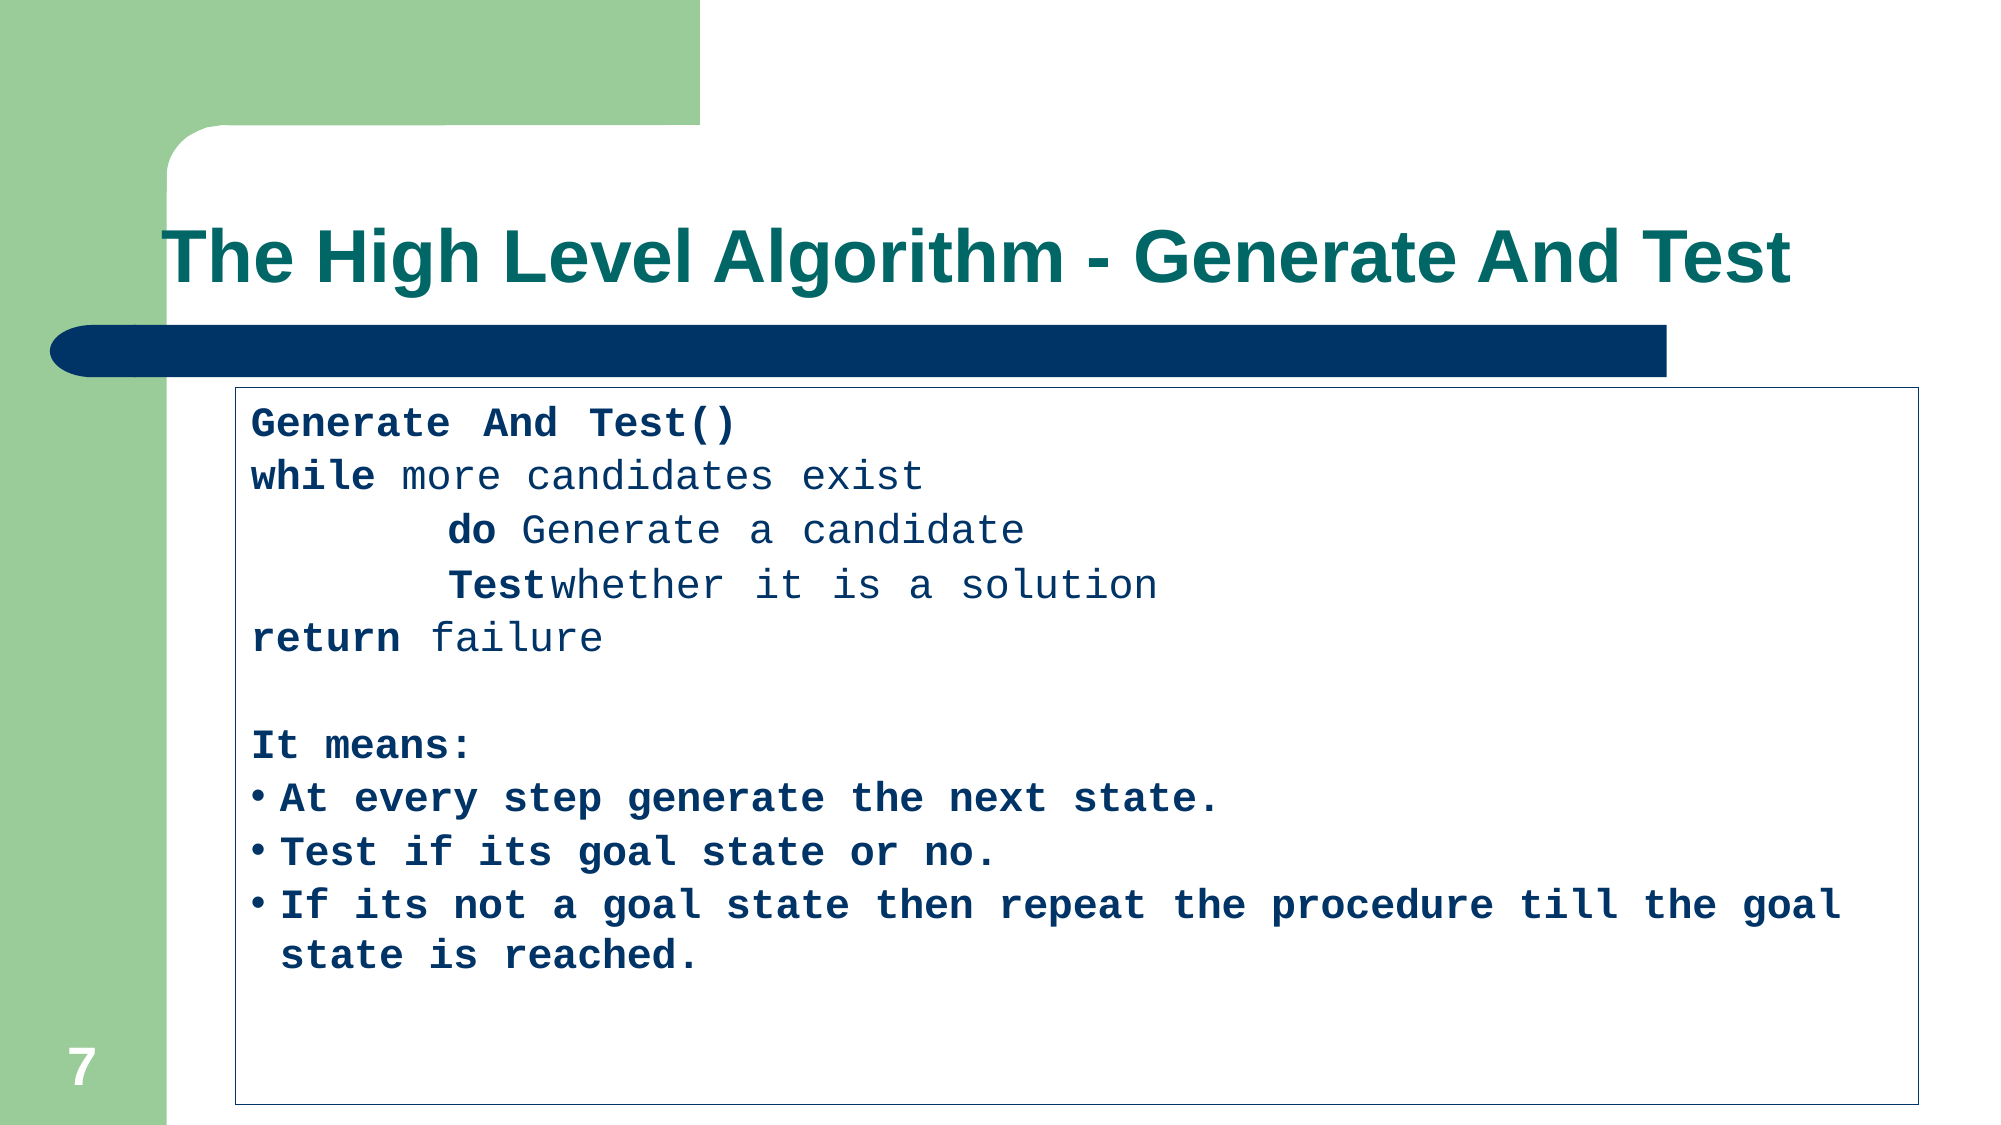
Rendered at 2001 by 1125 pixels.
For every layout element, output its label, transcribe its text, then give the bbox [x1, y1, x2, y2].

slide_number 7 [18, 1023, 147, 1105]
list Generate And Test() while more candidates exist do Generate a candidate Test whether it is a solution return failure It means: At every step generate the next state. Test if its goal state or no. If its not a goal state then repeat the procedure till the goal state is reached. [235, 387, 1919, 1105]
title The High Level Algorithm - Generate And Test [146, 119, 1967, 307]
